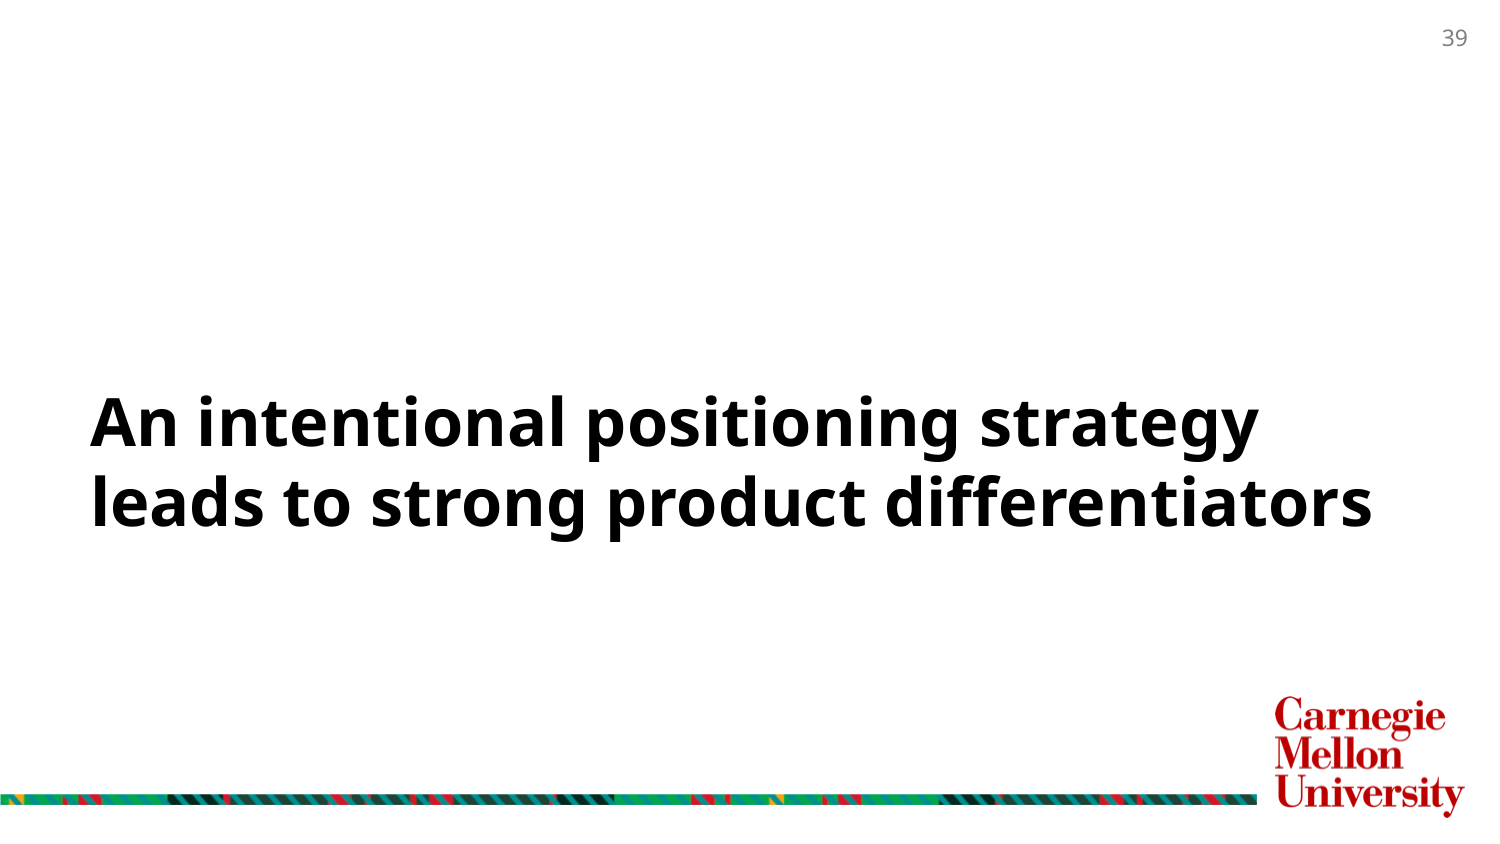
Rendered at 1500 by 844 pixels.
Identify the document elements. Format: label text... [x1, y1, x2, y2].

title An intentional positioning strategy leads to strong product differentiators [75, 371, 1425, 472]
picture [1, 795, 1256, 805]
picture [1275, 696, 1465, 818]
